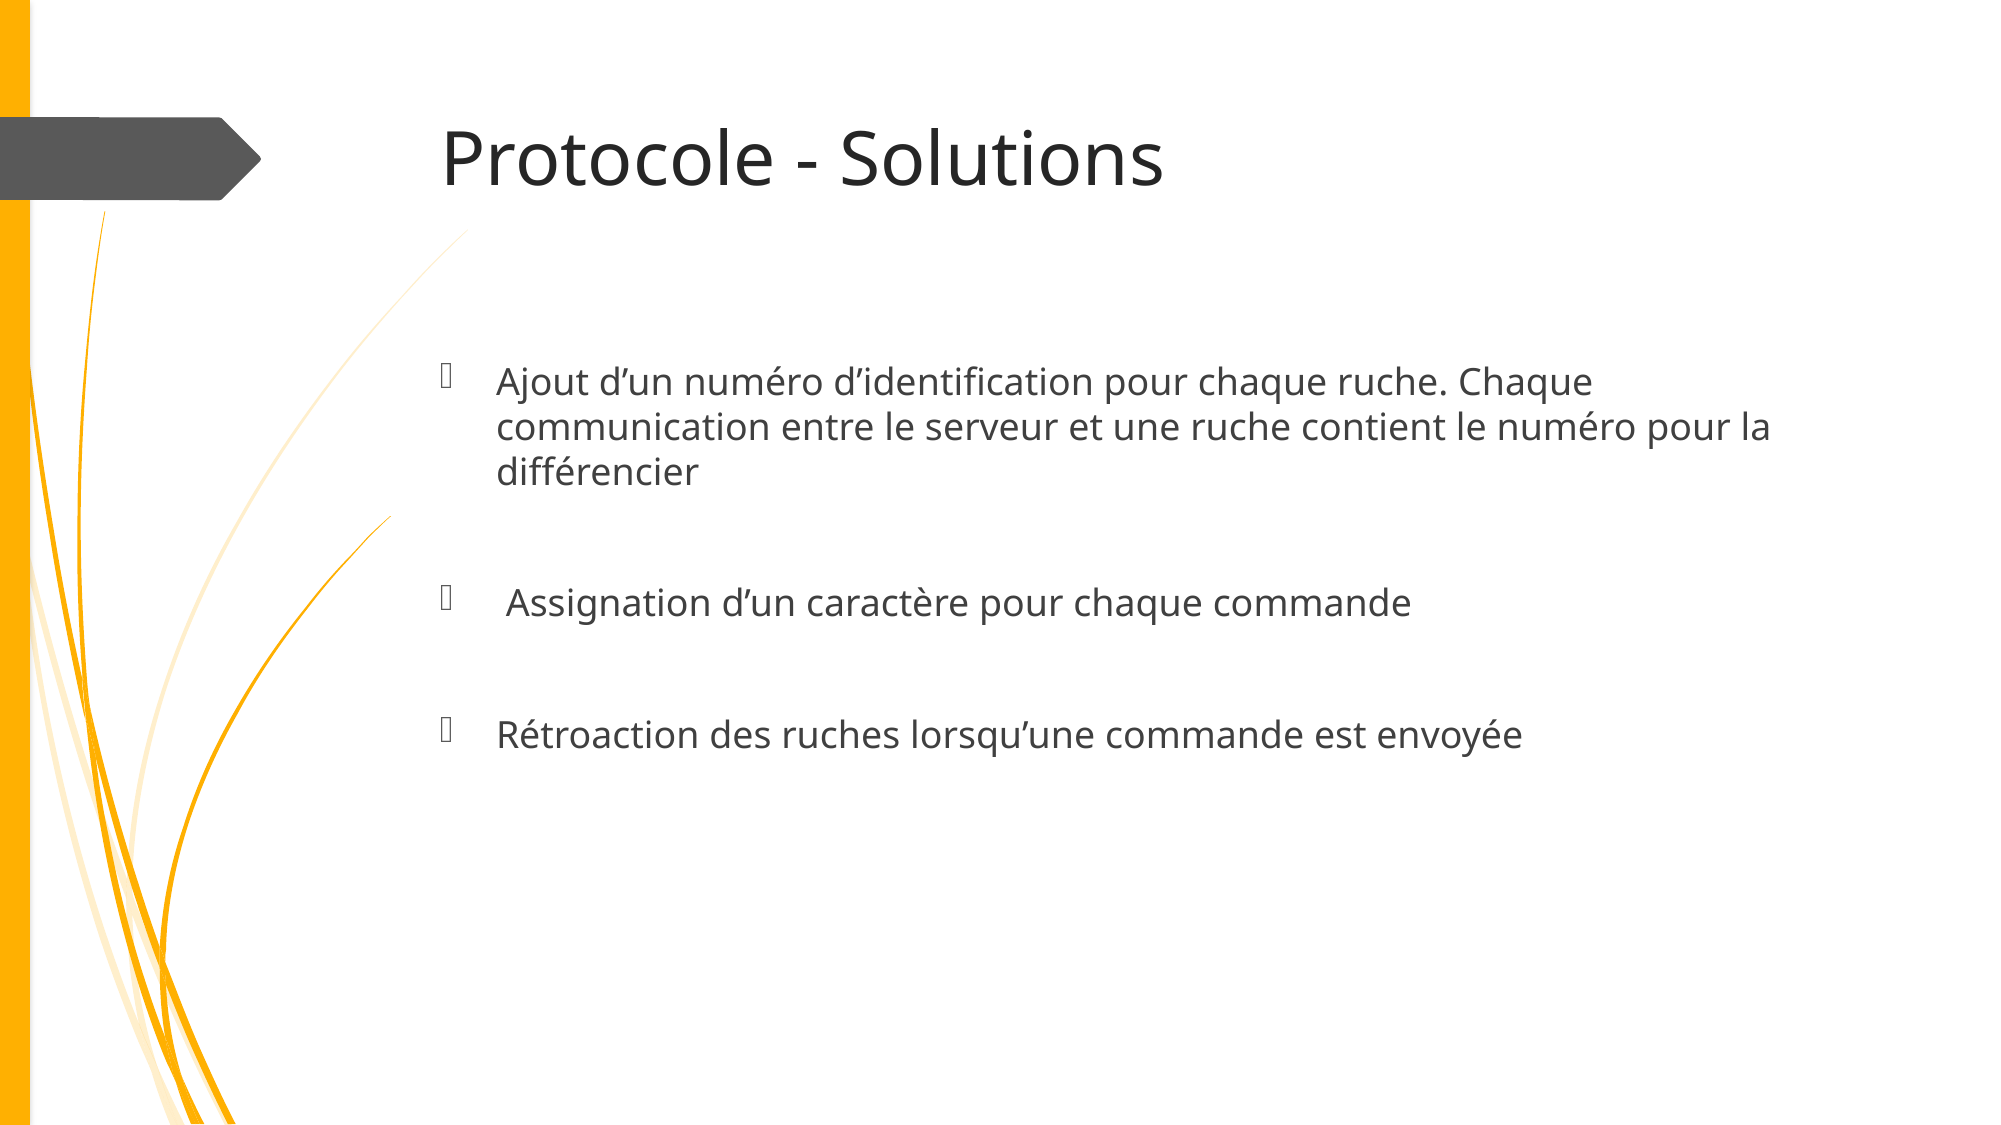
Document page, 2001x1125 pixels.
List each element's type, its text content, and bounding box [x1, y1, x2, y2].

title Protocole - Solutions [425, 102, 1888, 313]
list Ajout d’un numéro d’identification pour chaque ruche. Chaque communication entre le serveur et une ruche contient le numéro pour la différencier Assignation d’un caractère pour chaque commande Rétroaction des ruches lorsqu’une commande est envoyée [424, 350, 1888, 970]
